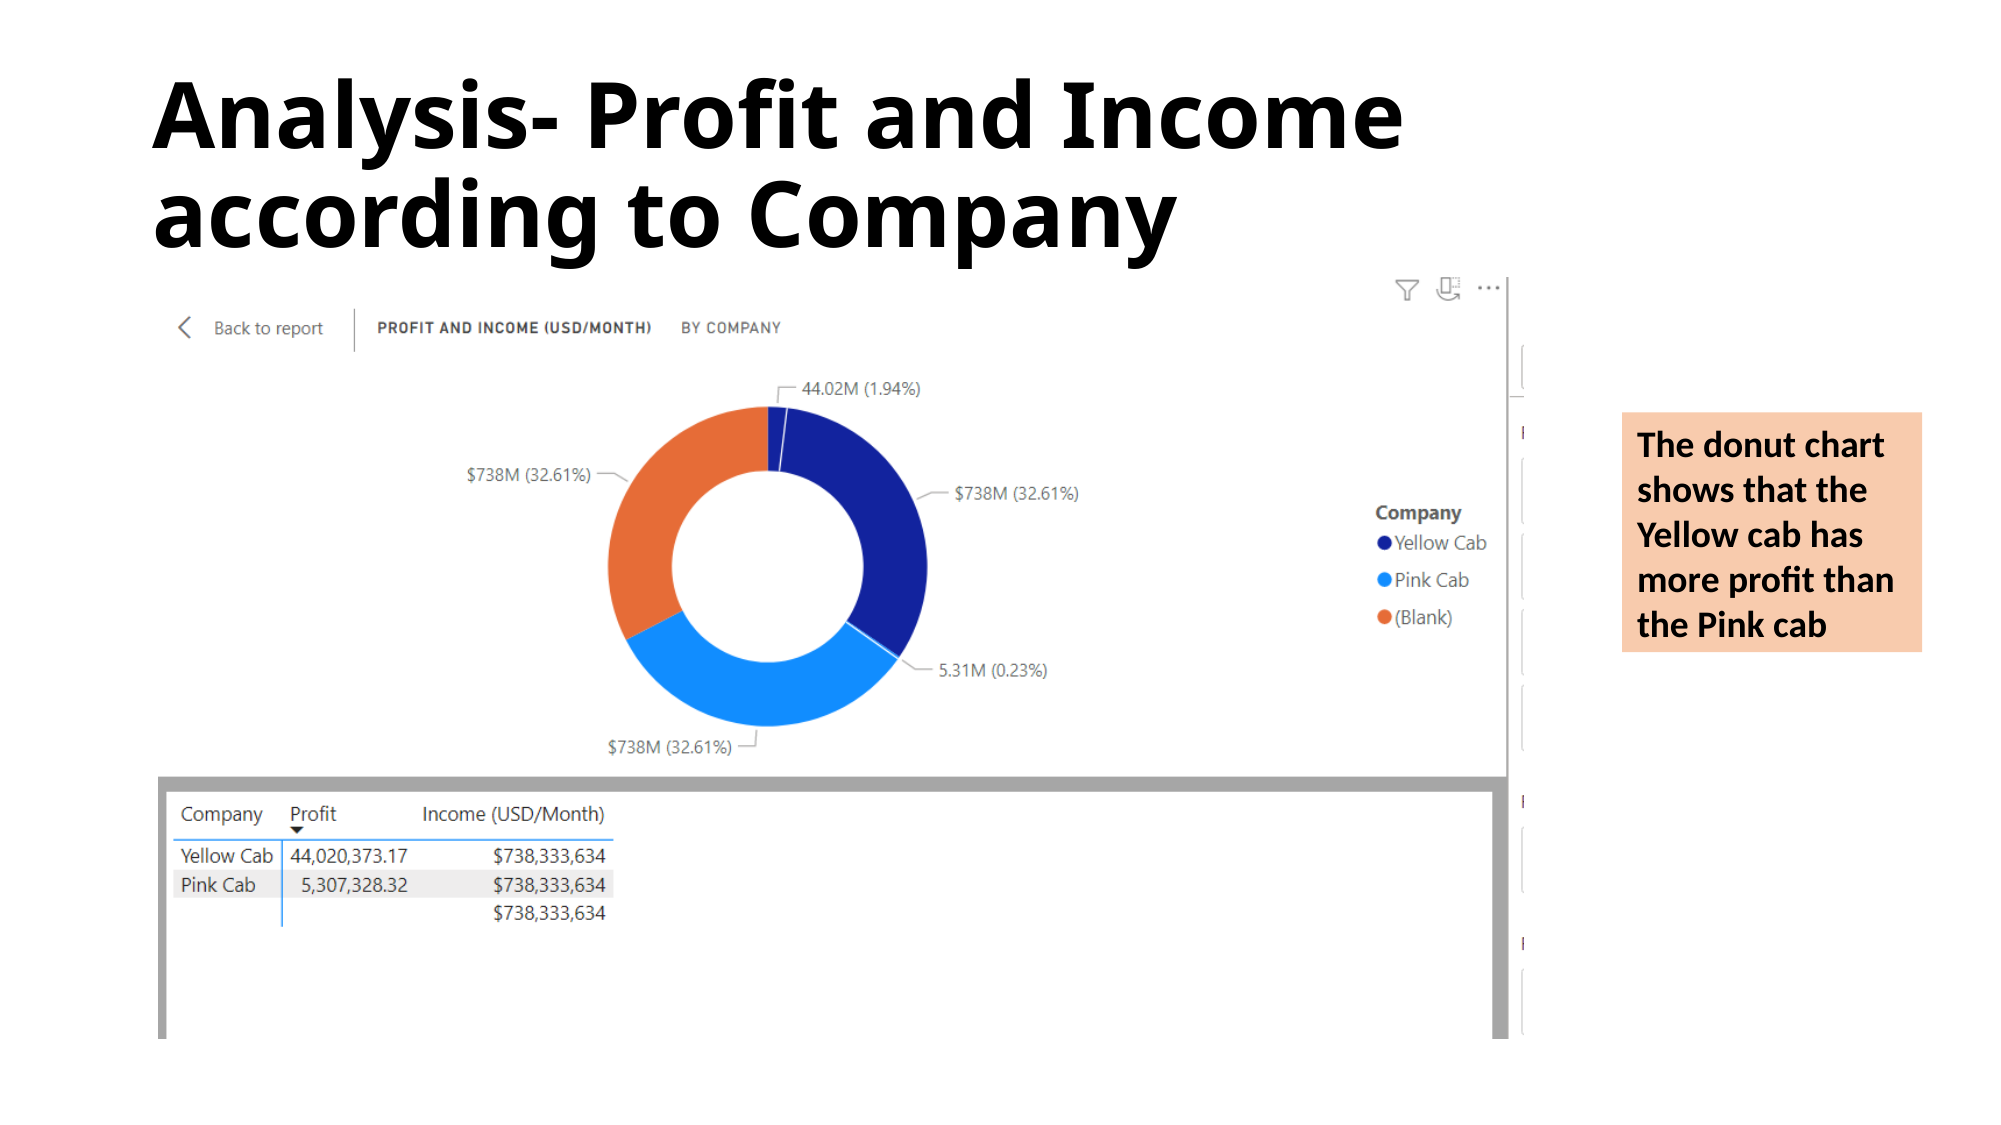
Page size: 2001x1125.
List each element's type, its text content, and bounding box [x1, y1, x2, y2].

text_box The donut chart shows that the Yellow cab has more profit than the Pink cab [1622, 412, 1923, 653]
title Analysis- Profit and Income according to Company [137, 59, 1863, 278]
picture [158, 277, 1525, 1039]
